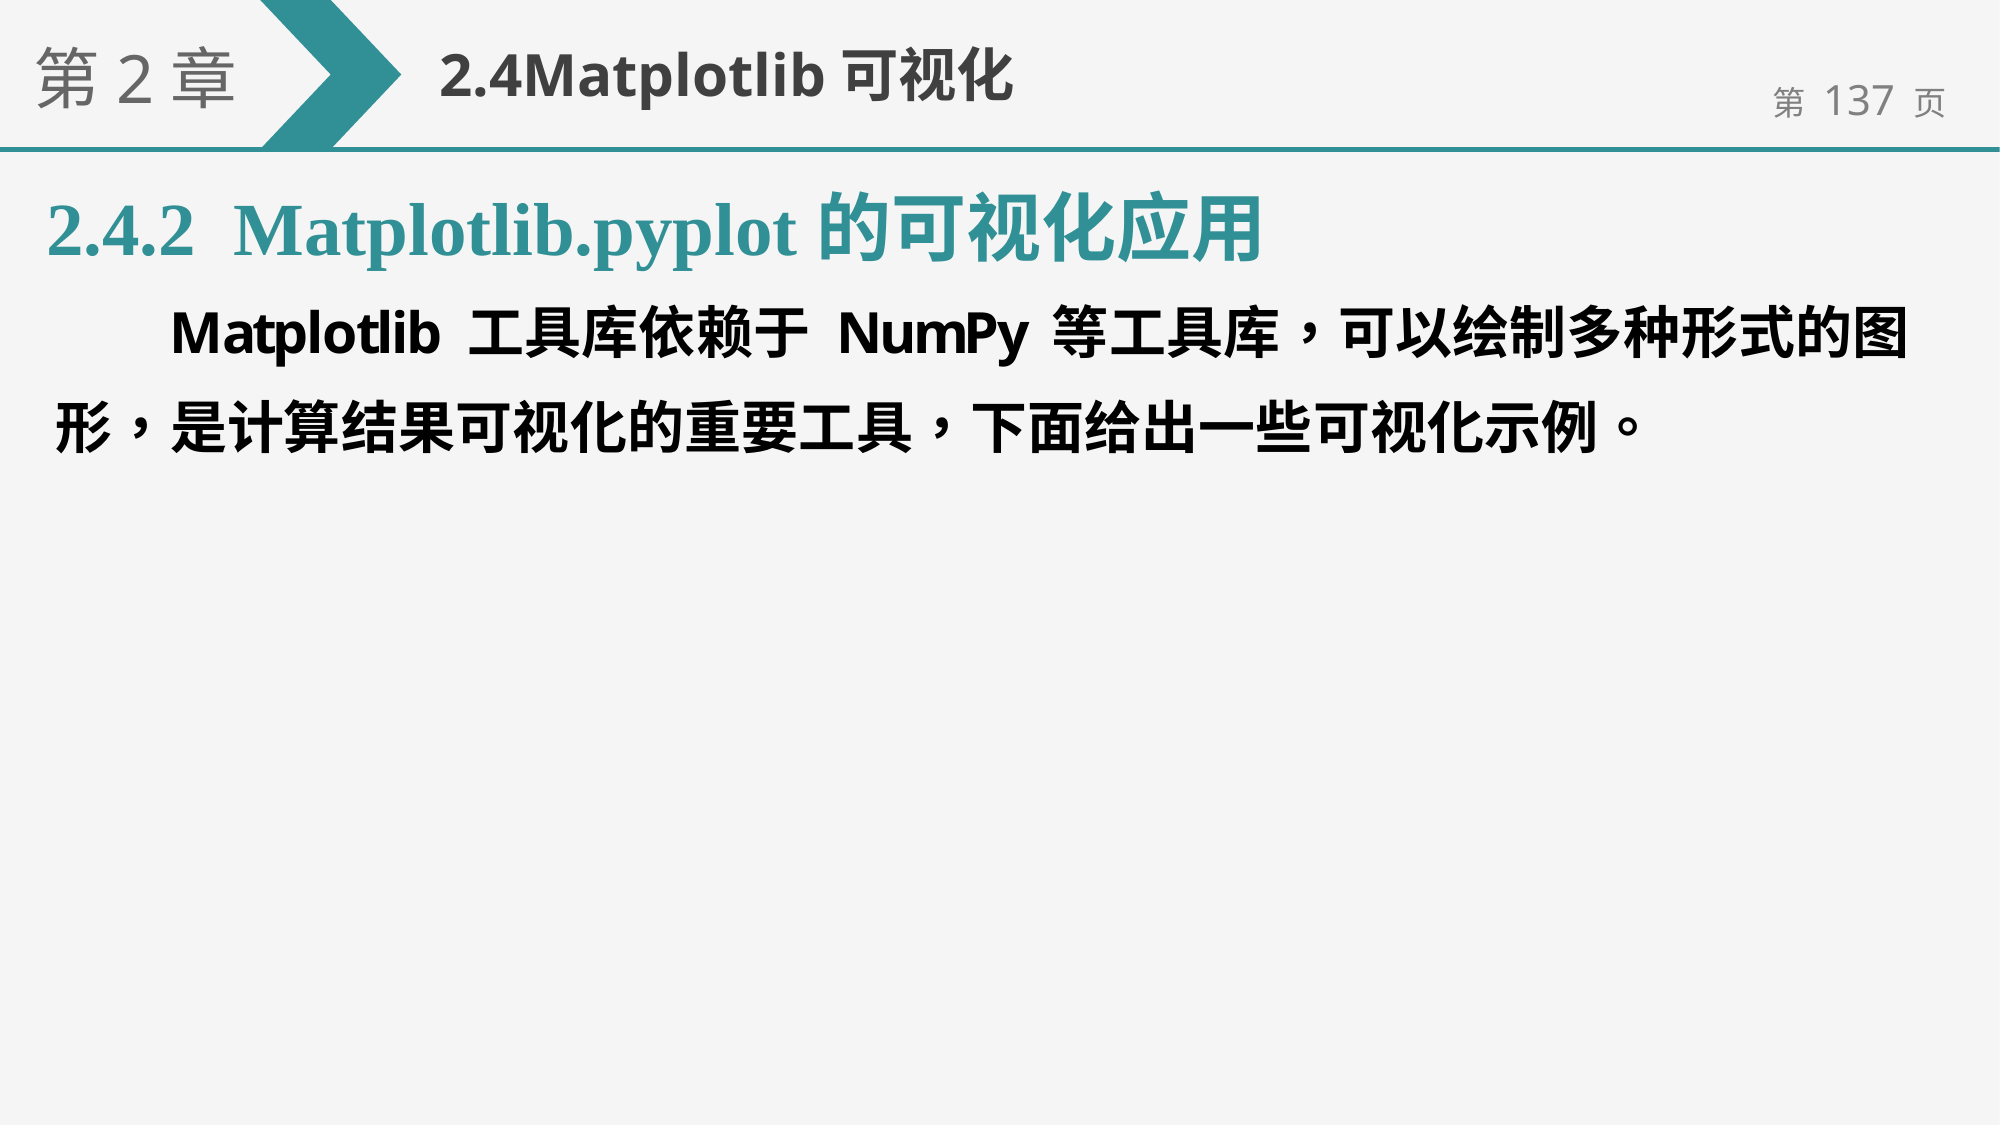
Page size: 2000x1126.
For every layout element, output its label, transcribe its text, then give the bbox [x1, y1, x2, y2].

text_box 第2章 [19, 29, 253, 125]
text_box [55, 285, 1906, 920]
text_box 2.4Matplotlib可视化 [424, 31, 1366, 116]
text_box [258, 0, 403, 148]
text_box 2.4.2 Matplotlib.pyplot的可视化应用 [31, 161, 1863, 278]
